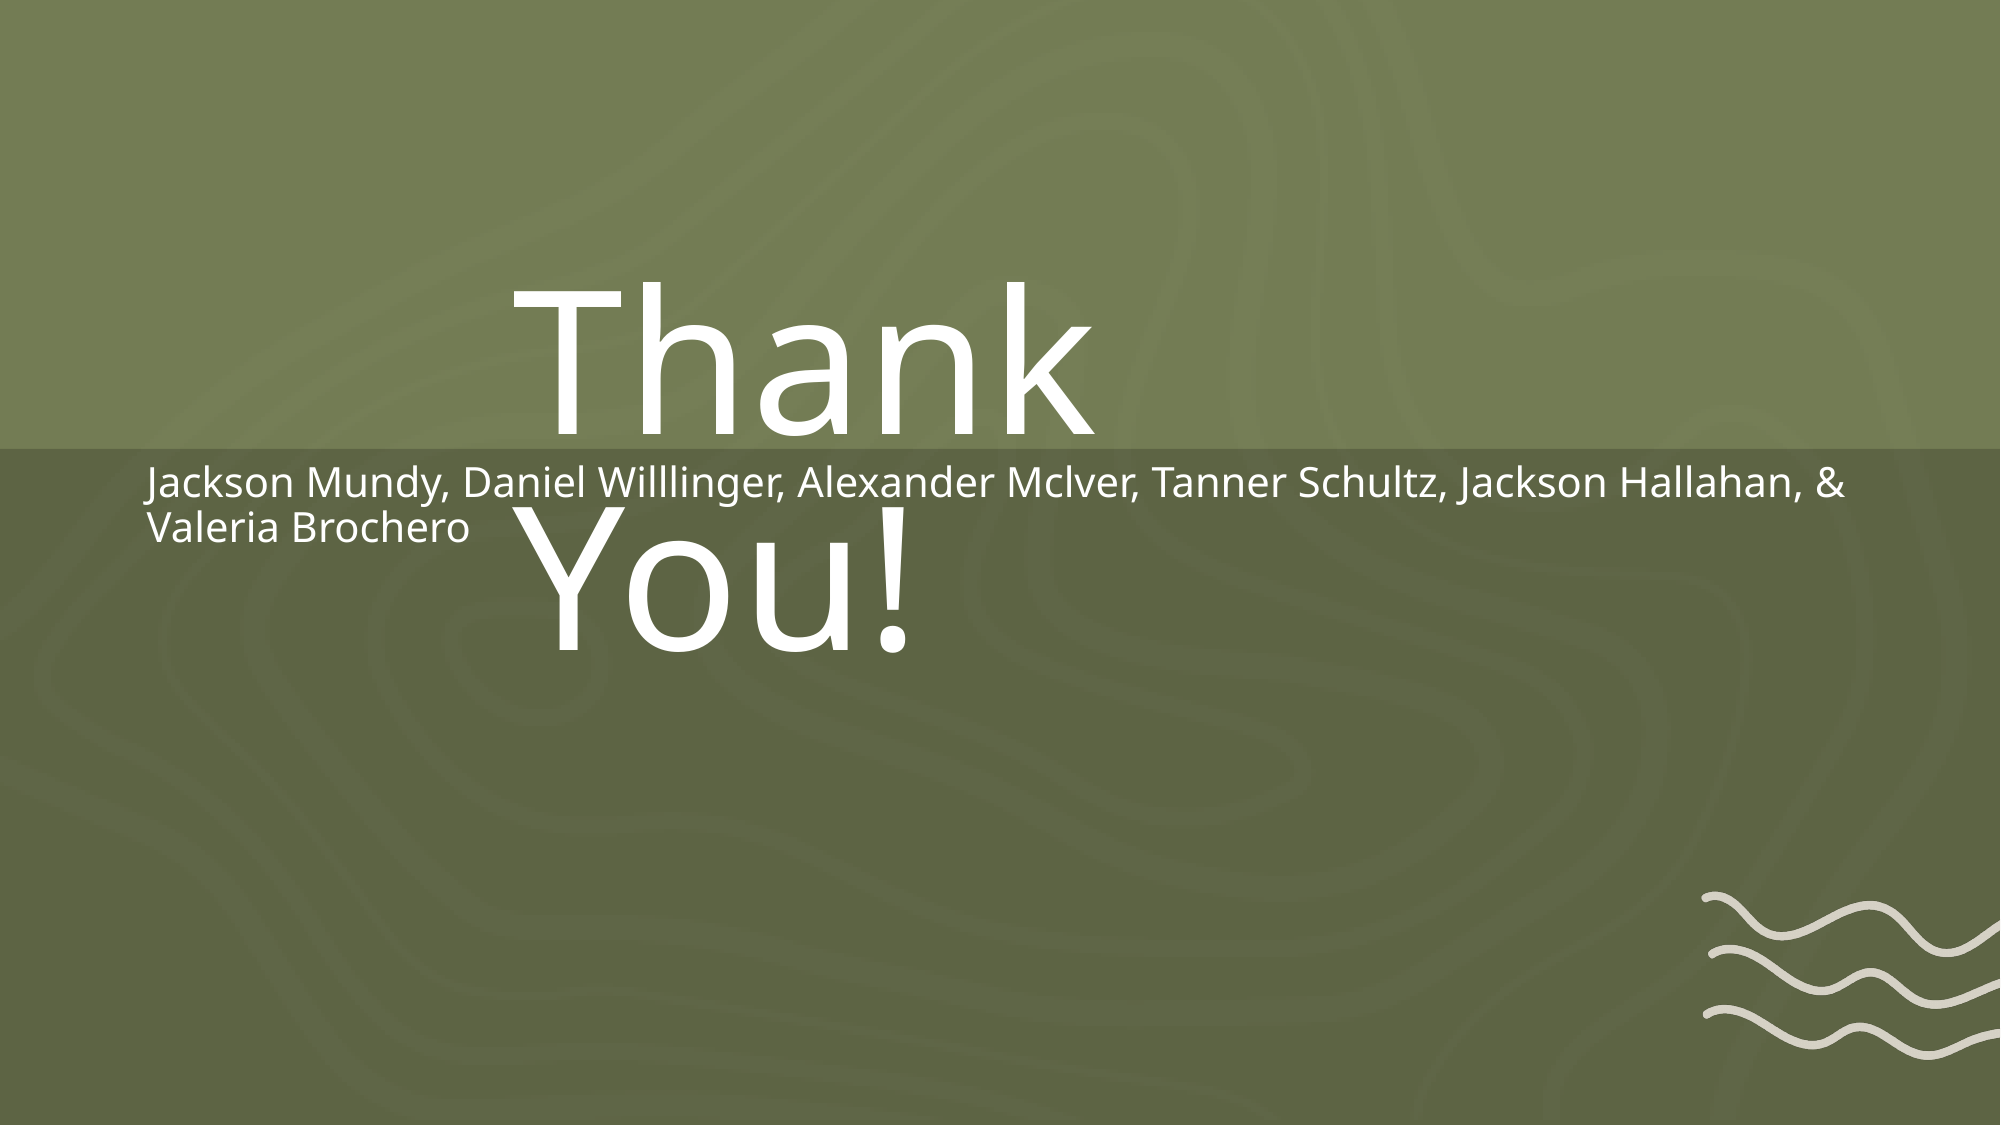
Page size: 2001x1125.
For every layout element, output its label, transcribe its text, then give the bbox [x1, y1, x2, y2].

title Thank You! [512, 254, 1488, 453]
picture [1685, 875, 2001, 1076]
list Jackson Mundy, Daniel Willlinger, Alexander Mclver, Tanner Schultz, Jackson Hallahan, & Valeria Brochero [146, 453, 1903, 563]
